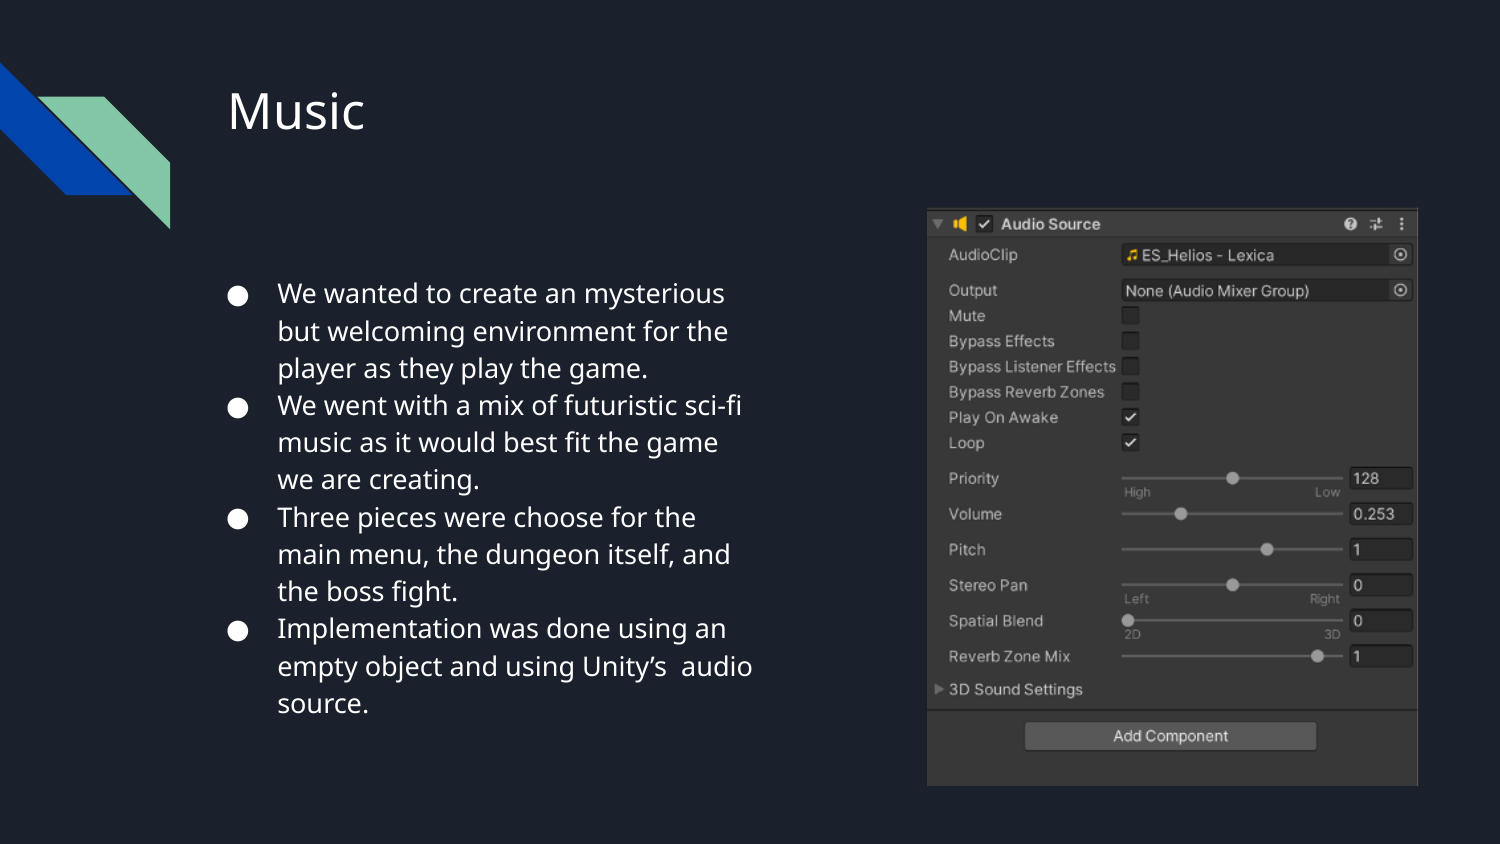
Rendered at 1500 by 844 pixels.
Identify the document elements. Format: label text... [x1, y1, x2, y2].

title Music [212, 64, 1368, 215]
list We wanted to create an mysterious but welcoming environment for the player as they play the game. We went with a mix of futuristic sci-fi music as it would best fit the game we are creating. Three pieces were choose for the main menu, the dungeon itself, and the boss fight. Implementation was done using an empty object and using Unity’s audio source. [187, 257, 770, 735]
picture [926, 206, 1420, 786]
